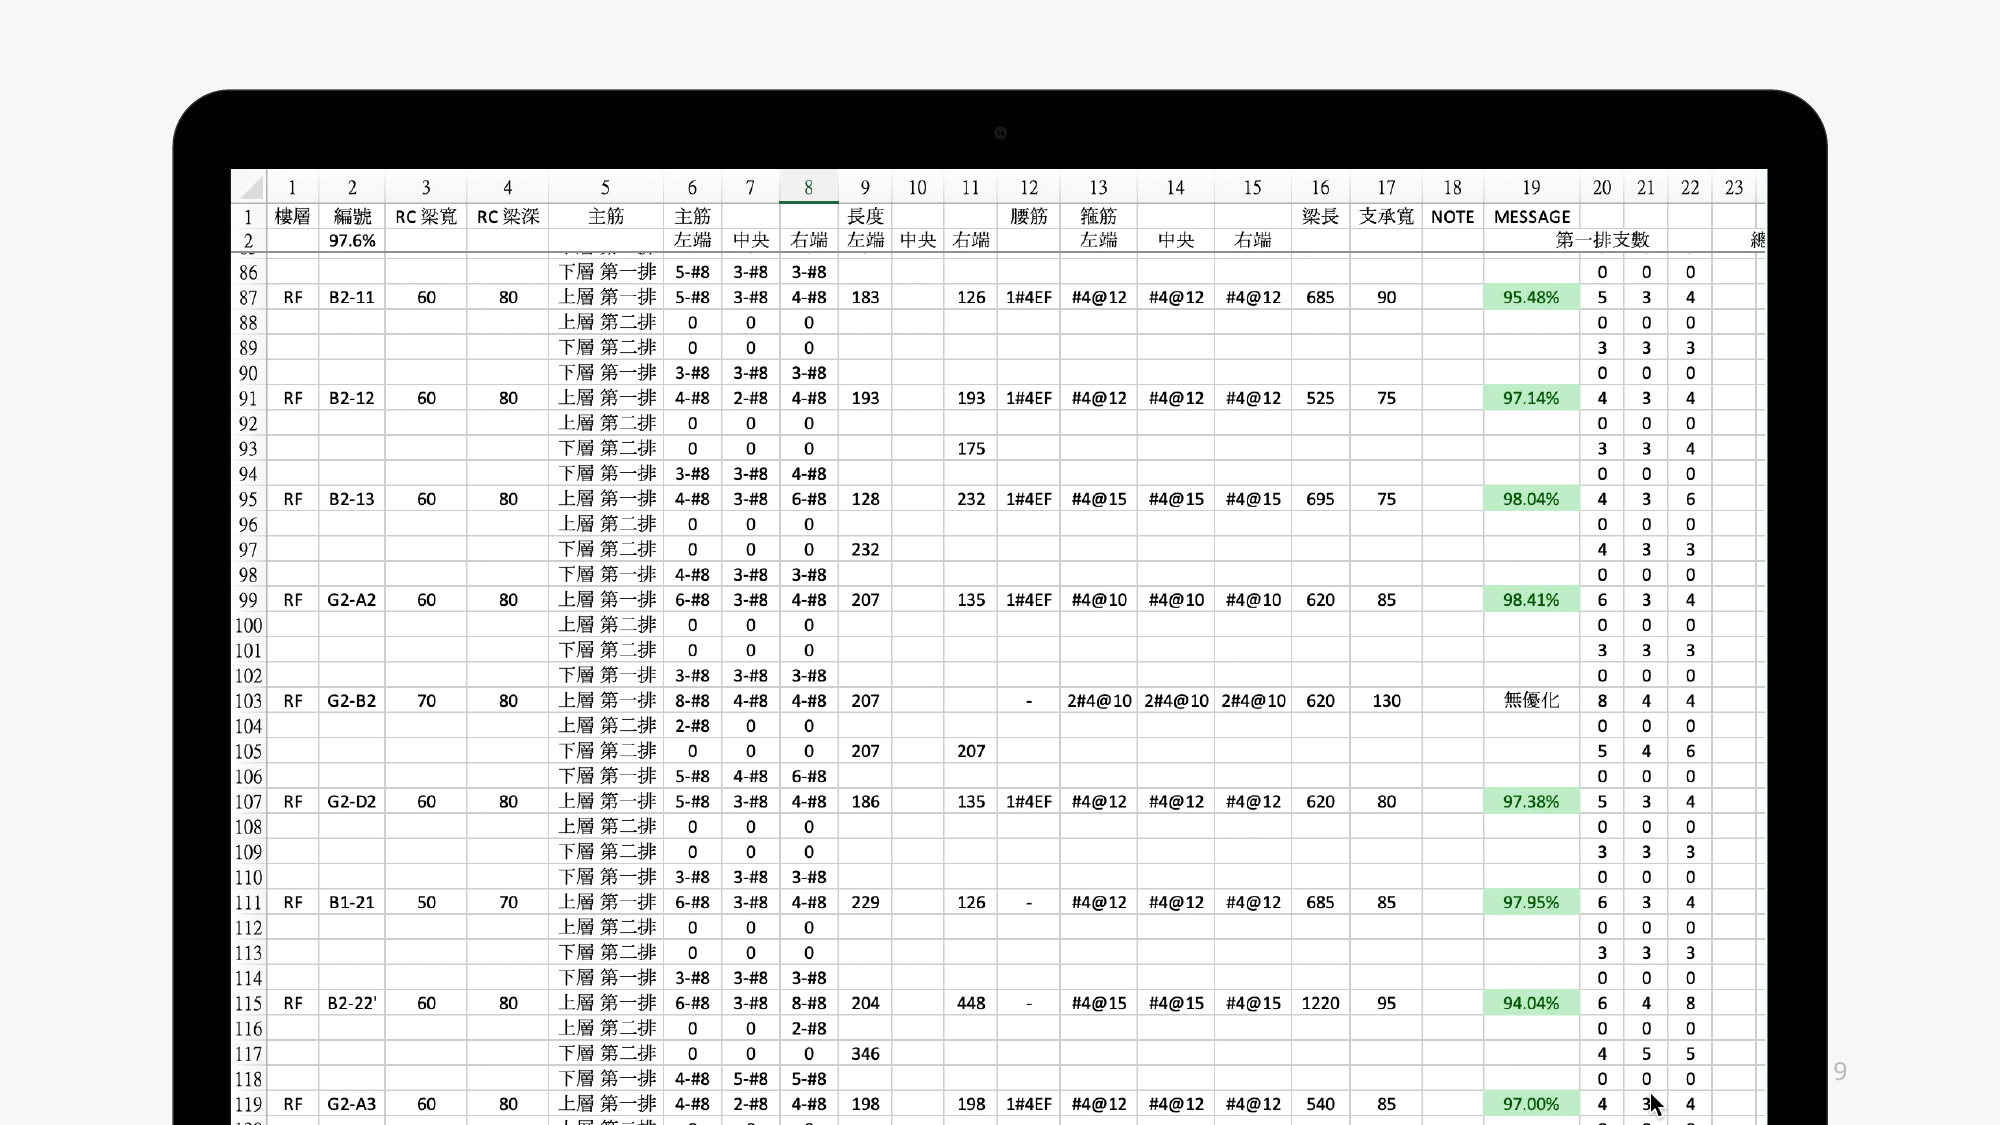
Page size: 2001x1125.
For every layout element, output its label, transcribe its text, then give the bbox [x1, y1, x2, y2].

slide_number 9 [1766, 1042, 1863, 1103]
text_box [230, 168, 1766, 1125]
